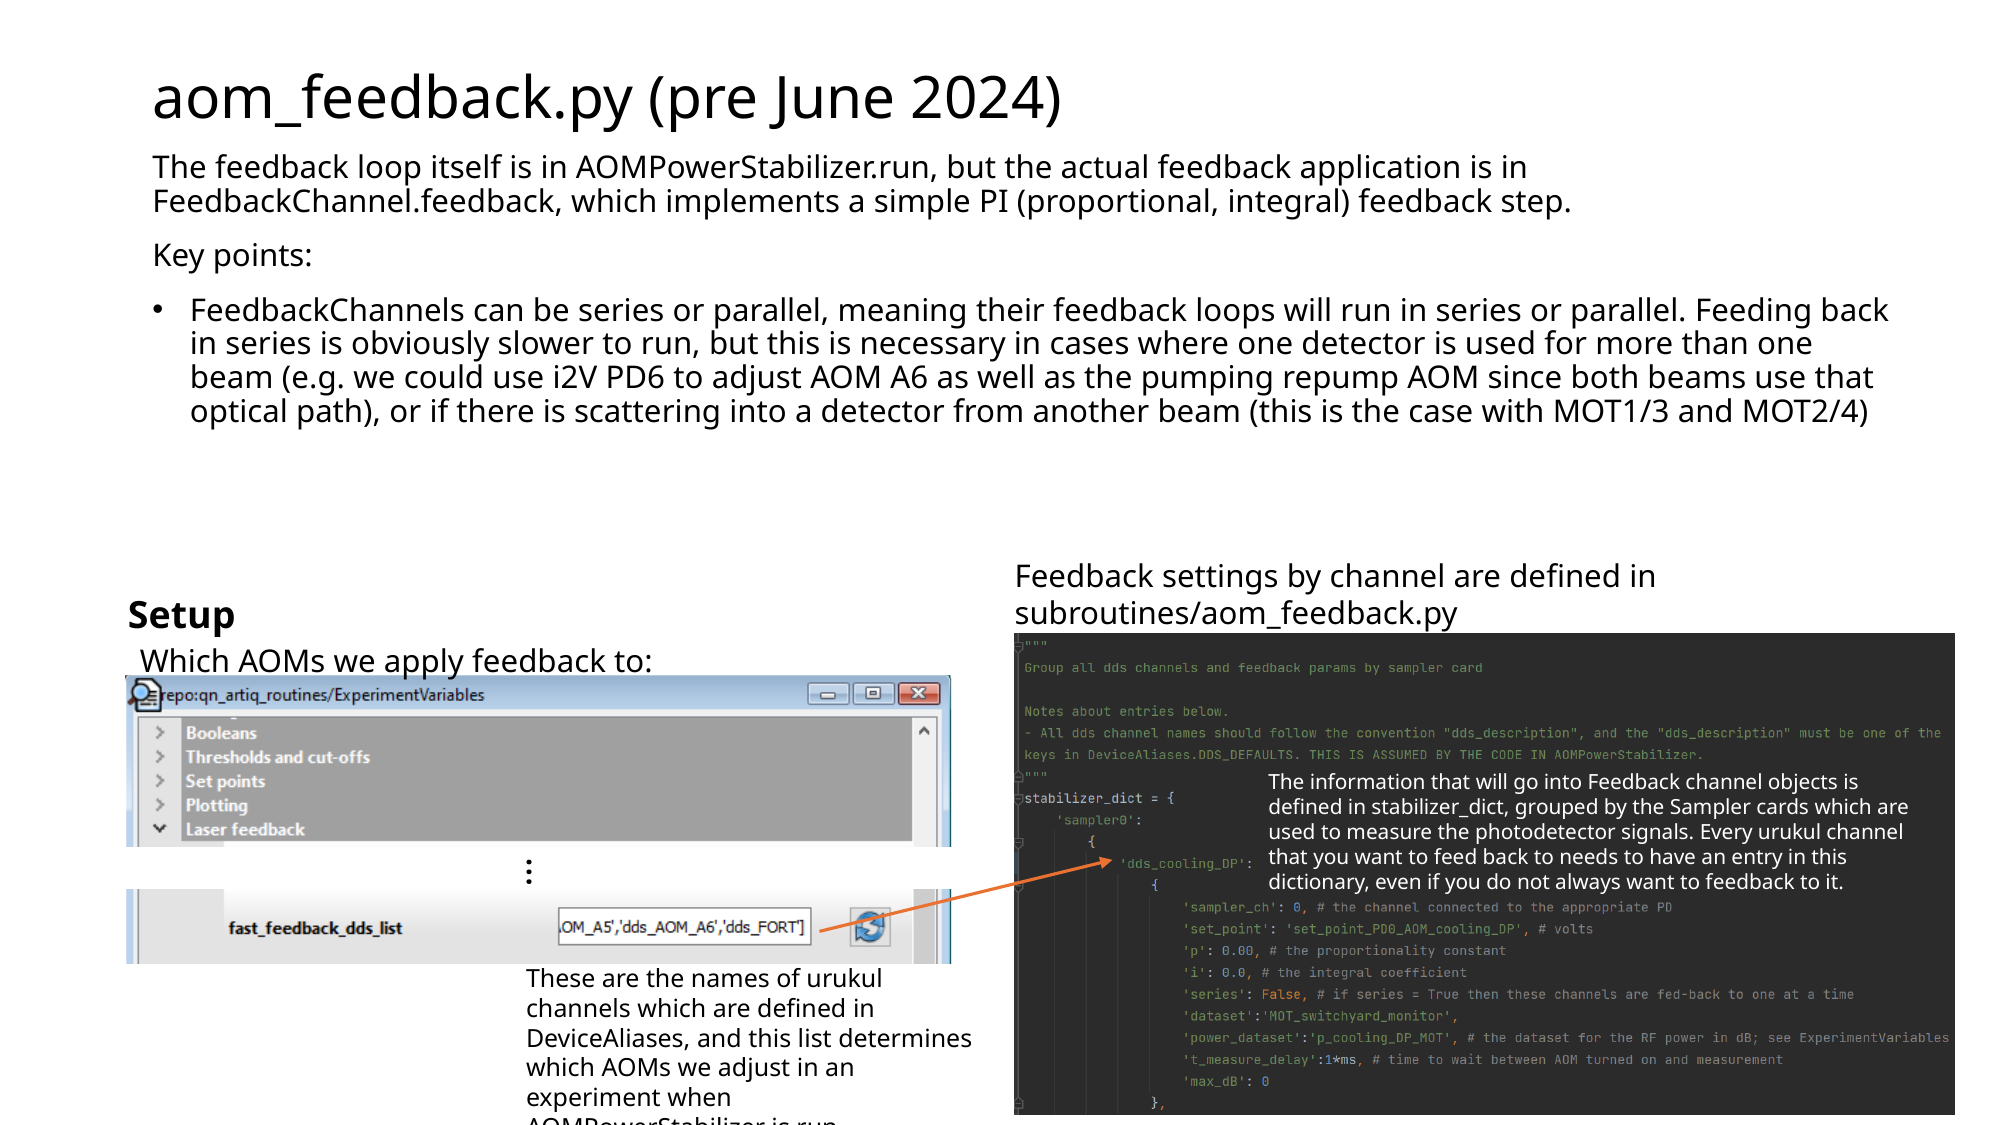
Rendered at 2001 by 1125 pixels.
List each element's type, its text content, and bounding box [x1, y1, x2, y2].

text_box Which AOMs we apply feedback to: [125, 634, 952, 674]
text_box Feedback settings by channel are defined in subroutines/aom_feedback.py [999, 548, 1913, 639]
text_box … [496, 848, 572, 888]
list The feedback loop itself is in AOMPowerStabilizer.run, but the actual feedback application is in FeedbackChannel.feedback, which implements a simple PI (proportional, integral) feedback step. Key points: FeedbackChannels can be series or parallel, meaning their feedback loops will run in series or parallel. Feeding back in series is obviously slower to run, but this is necessary in cases where one detector is used for more than one beam (e.g. we could use i2V PD6 to adjust AOM A6 as well as the pumping repump AOM since both beams use that optical path), or if there is scattering into a detector from another beam (this is the case with MOT1/3 and MOT2/4) [137, 143, 1913, 350]
text_box Setup [113, 583, 251, 644]
picture [124, 888, 952, 965]
text_box These are the names of urukul channels which are defined in DeviceAliases, and this list determines which AOMs we adjust in an experiment when AOMPowerStabilizer is run. [511, 954, 991, 1125]
picture [1013, 633, 1956, 1116]
title aom_feedback.py (pre June 2024) [137, 59, 1863, 139]
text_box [818, 859, 1113, 932]
picture [124, 674, 952, 848]
